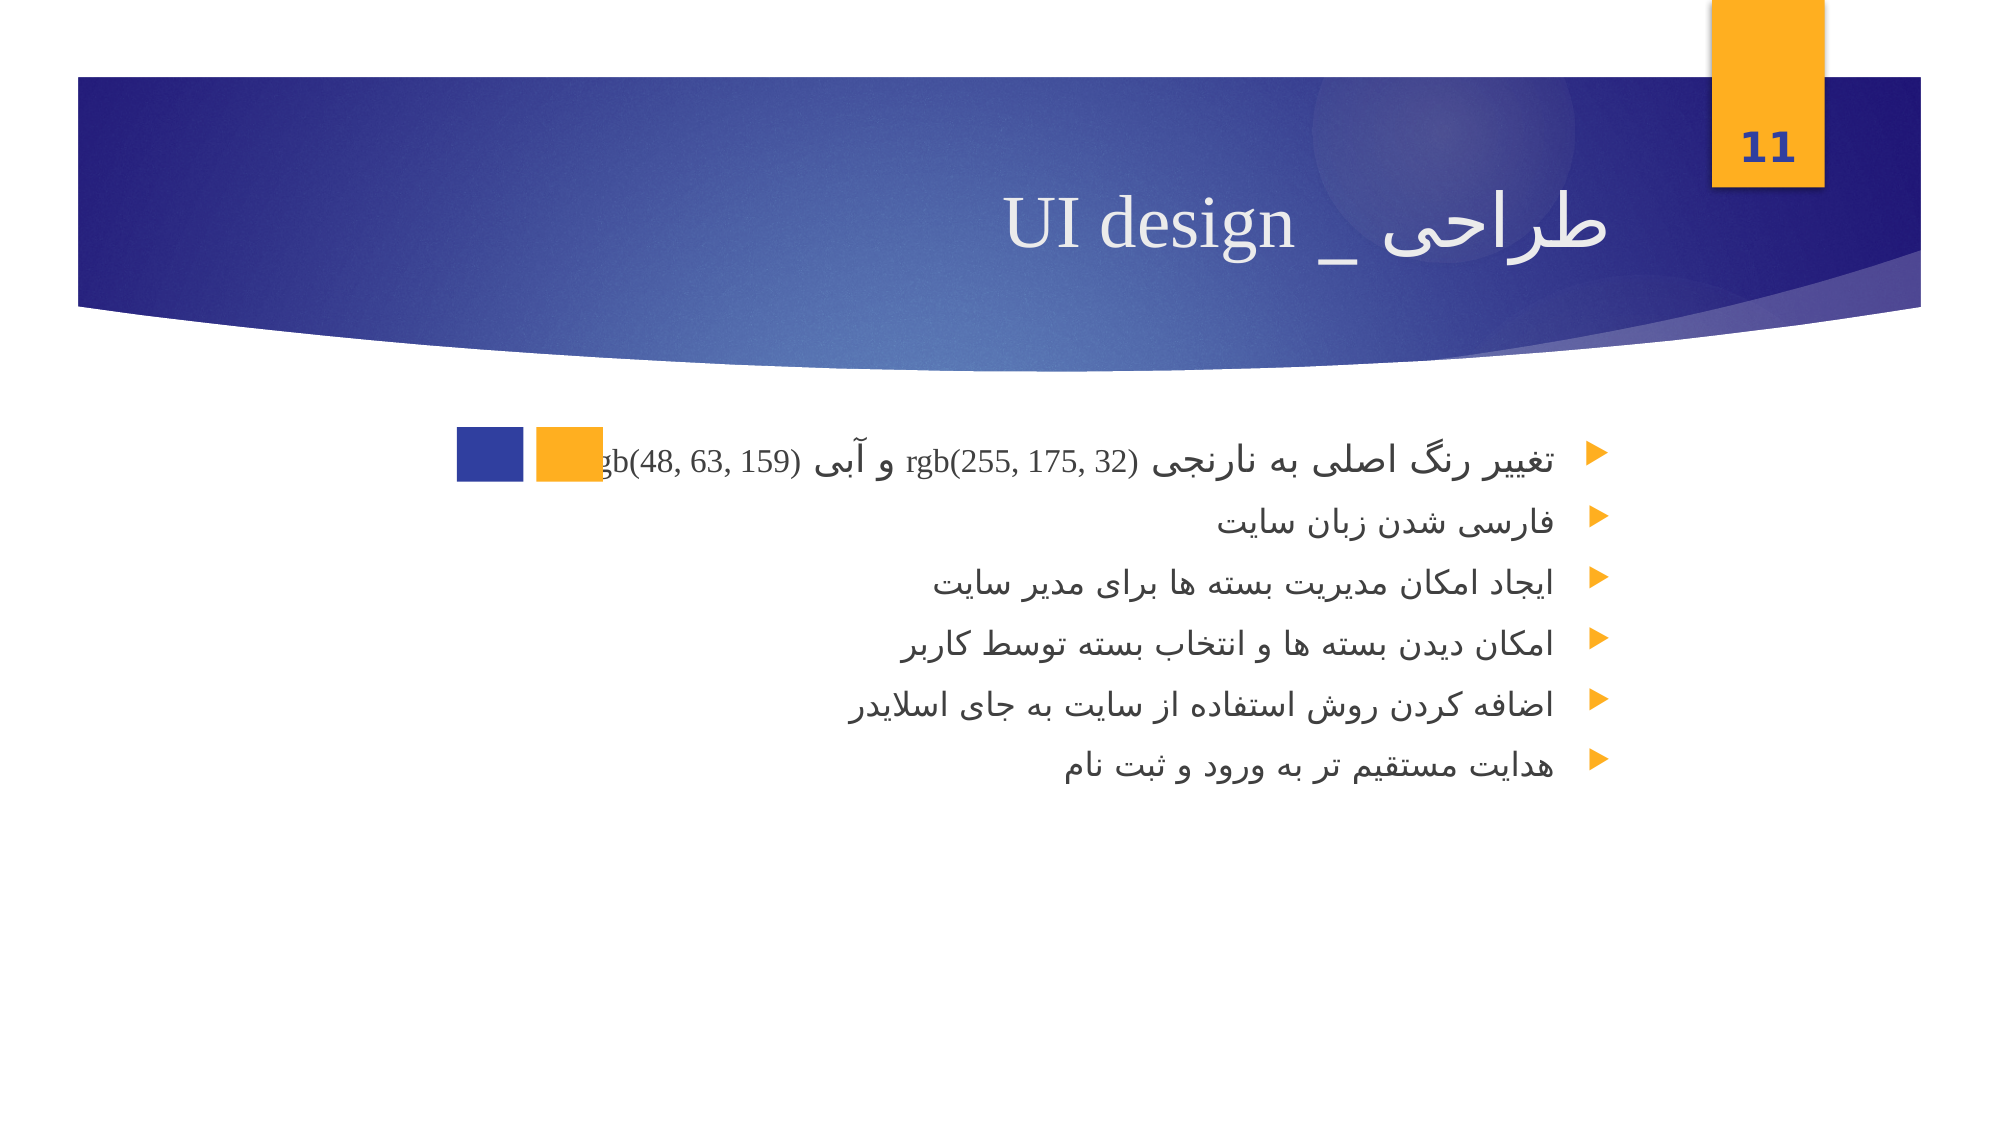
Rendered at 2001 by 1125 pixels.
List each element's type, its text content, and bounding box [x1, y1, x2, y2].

title طراحی _ UI design [189, 159, 1627, 276]
list تغییر رنگ اصلی به نارنجی rgb(255, 175, 32) و آبی rgb(48, 63, 159) فارسی شدن زبان سایت ایجاد امکان مدیریت بسته ها برای مدیر سایت امکان دیدن بسته ها و انتخاب بسته توسط کاربر اضافه کردن روش استفاده از سایت به جای اسلایدر هدایت مستقیم تر به ورود و ثبت نام [189, 427, 1627, 988]
text_box 11 [1712, 113, 1825, 179]
text_box [535, 425, 605, 483]
text_box [455, 425, 525, 483]
